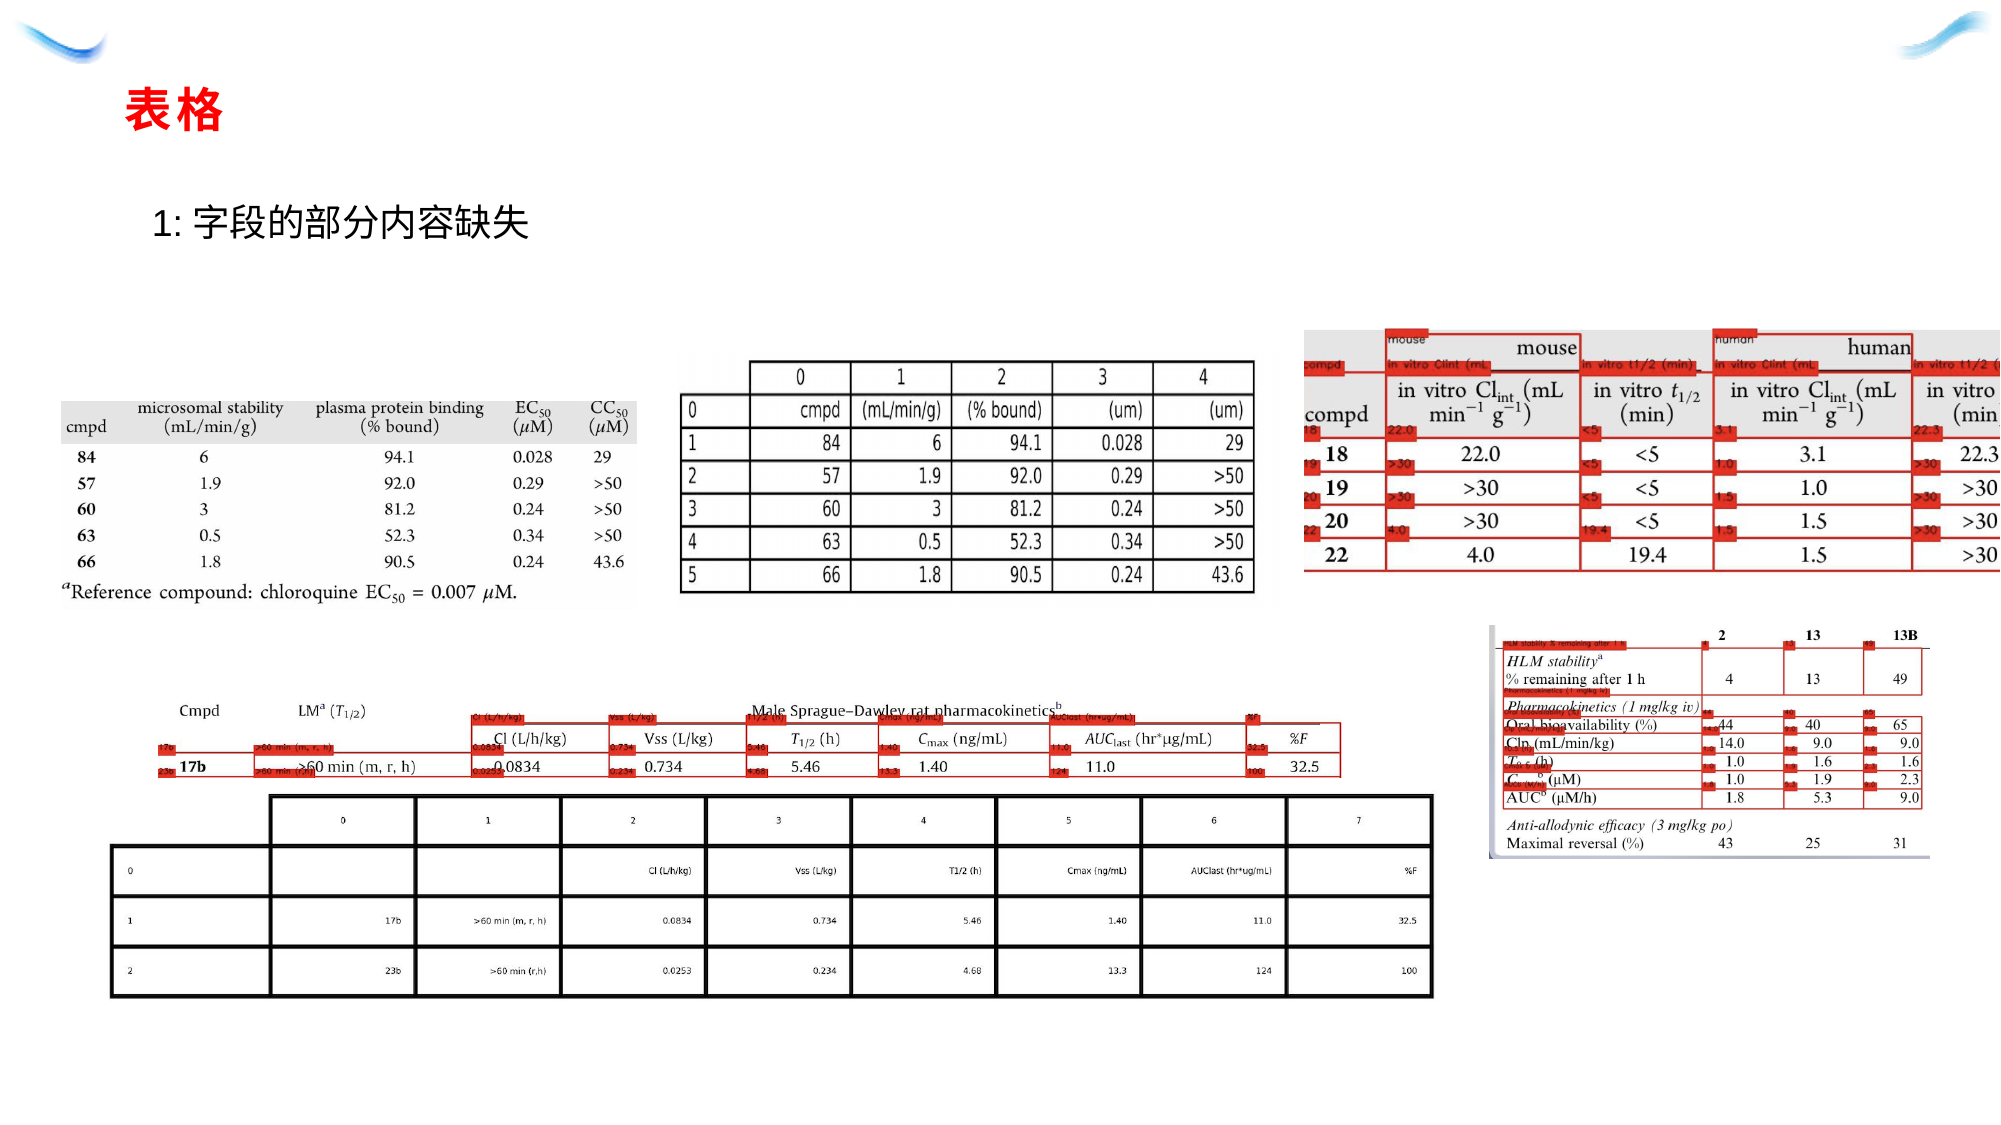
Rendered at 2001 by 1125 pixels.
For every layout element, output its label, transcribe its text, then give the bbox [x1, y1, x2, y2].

picture [673, 346, 1289, 612]
picture [1304, 328, 2000, 576]
text_box 1:字段的部分内容缺失 [137, 191, 545, 252]
picture [1489, 625, 1930, 859]
picture [1881, 0, 2000, 72]
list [61, 401, 637, 609]
picture [90, 679, 1460, 1009]
picture [0, 0, 119, 83]
title 表格 [109, 72, 1891, 146]
